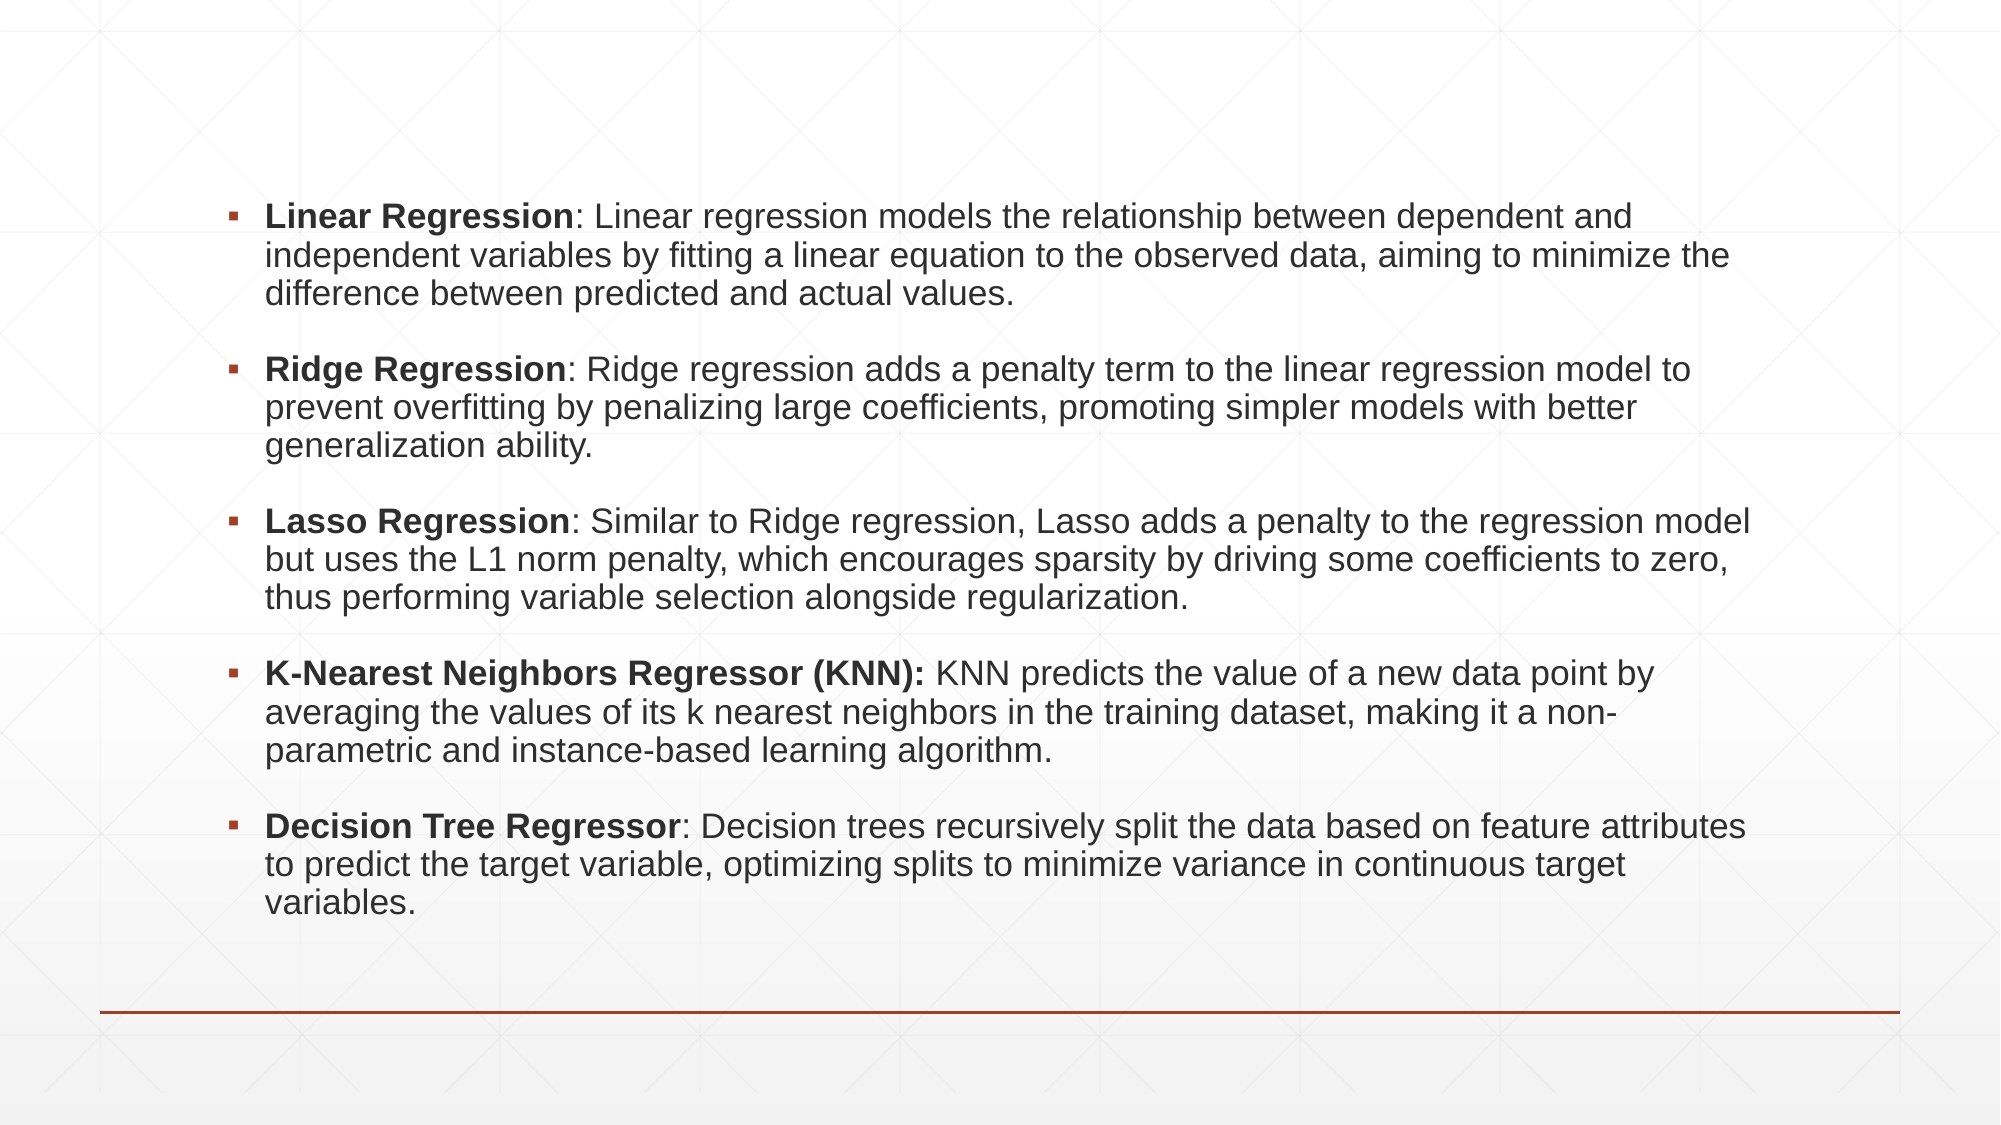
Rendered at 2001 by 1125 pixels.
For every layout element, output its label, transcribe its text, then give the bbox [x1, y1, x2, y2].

list Linear Regression: Linear regression models the relationship between dependent and independent variables by fitting a linear equation to the observed data, aiming to minimize the difference between predicted and actual values. Ridge Regression: Ridge regression adds a penalty term to the linear regression model to prevent overfitting by penalizing large coefficients, promoting simpler models with better generalization ability. Lasso Regression: Similar to Ridge regression, Lasso adds a penalty to the regression model but uses the L1 norm penalty, which encourages sparsity by driving some coefficients to zero, thus performing variable selection alongside regularization. K-Nearest Neighbors Regressor (KNN): KNN predicts the value of a new data point by averaging the values of its k nearest neighbors in the training dataset, making it a non-parametric and instance-based learning algorithm. Decision Tree Regressor: Decision trees recursively split the data based on feature attributes to predict the target variable, optimizing splits to minimize variance in continuous target variables. [212, 190, 1788, 950]
